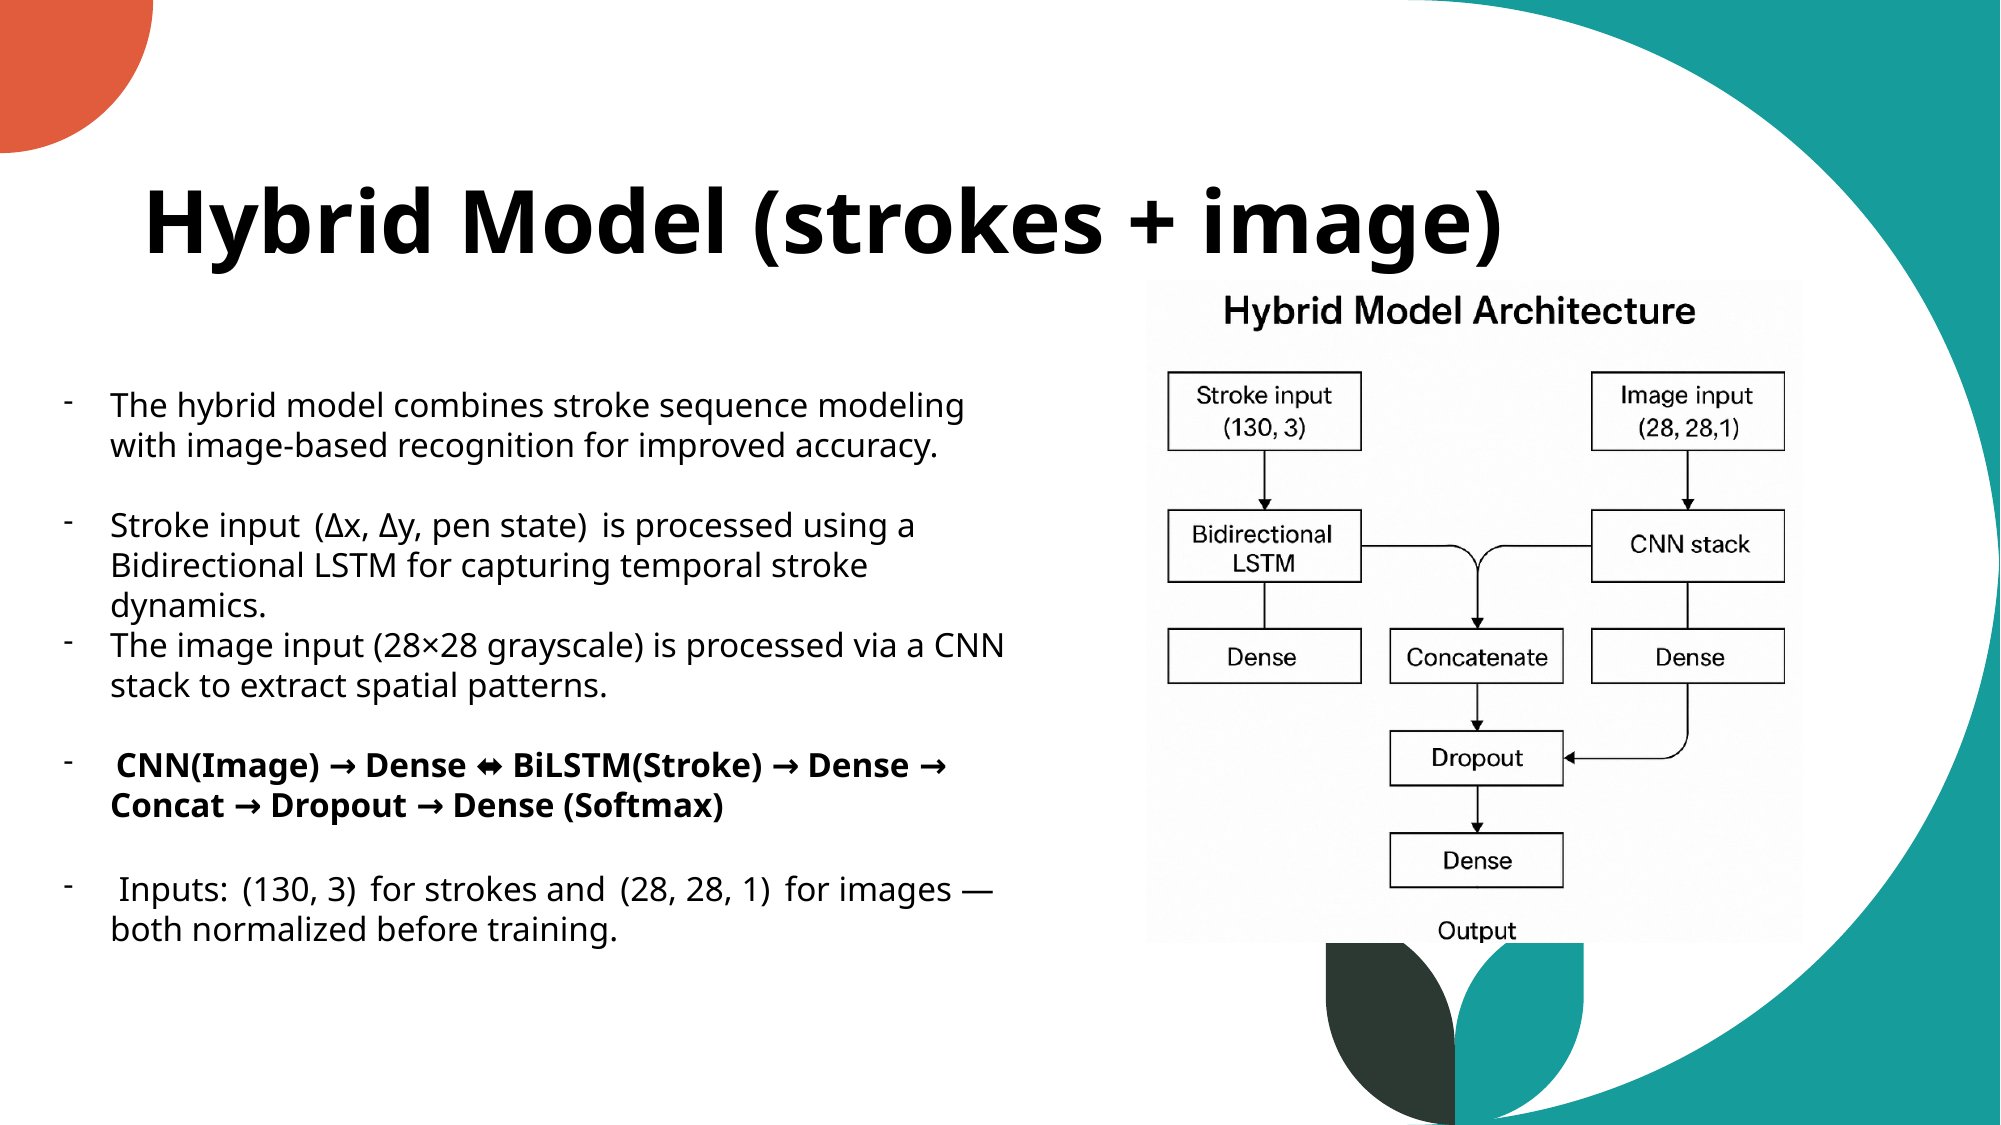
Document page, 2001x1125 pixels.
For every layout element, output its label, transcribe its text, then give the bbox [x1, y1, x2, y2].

title Hybrid Model (strokes + image) [127, 144, 1765, 281]
picture [1146, 280, 1803, 943]
text_box The hybrid model combines stroke sequence modeling with image-based recognition for improved accuracy. Stroke input ⁠ (Δx, Δy, pen state) ⁠ is processed using a Bidirectional LSTM for capturing temporal stroke dynamics. The image input (28×28 grayscale) is processed via a CNN stack to extract spatial patterns. CNN(Image) → Dense ⬌ BiLSTM(Stroke) → Dense → Concat → Dropout → Dense (Softmax) ⁠ Inputs: ⁠ (130, 3) ⁠ for strokes and ⁠ (28, 28, 1) ⁠ for images — both normalized before training. [48, 332, 1054, 1074]
